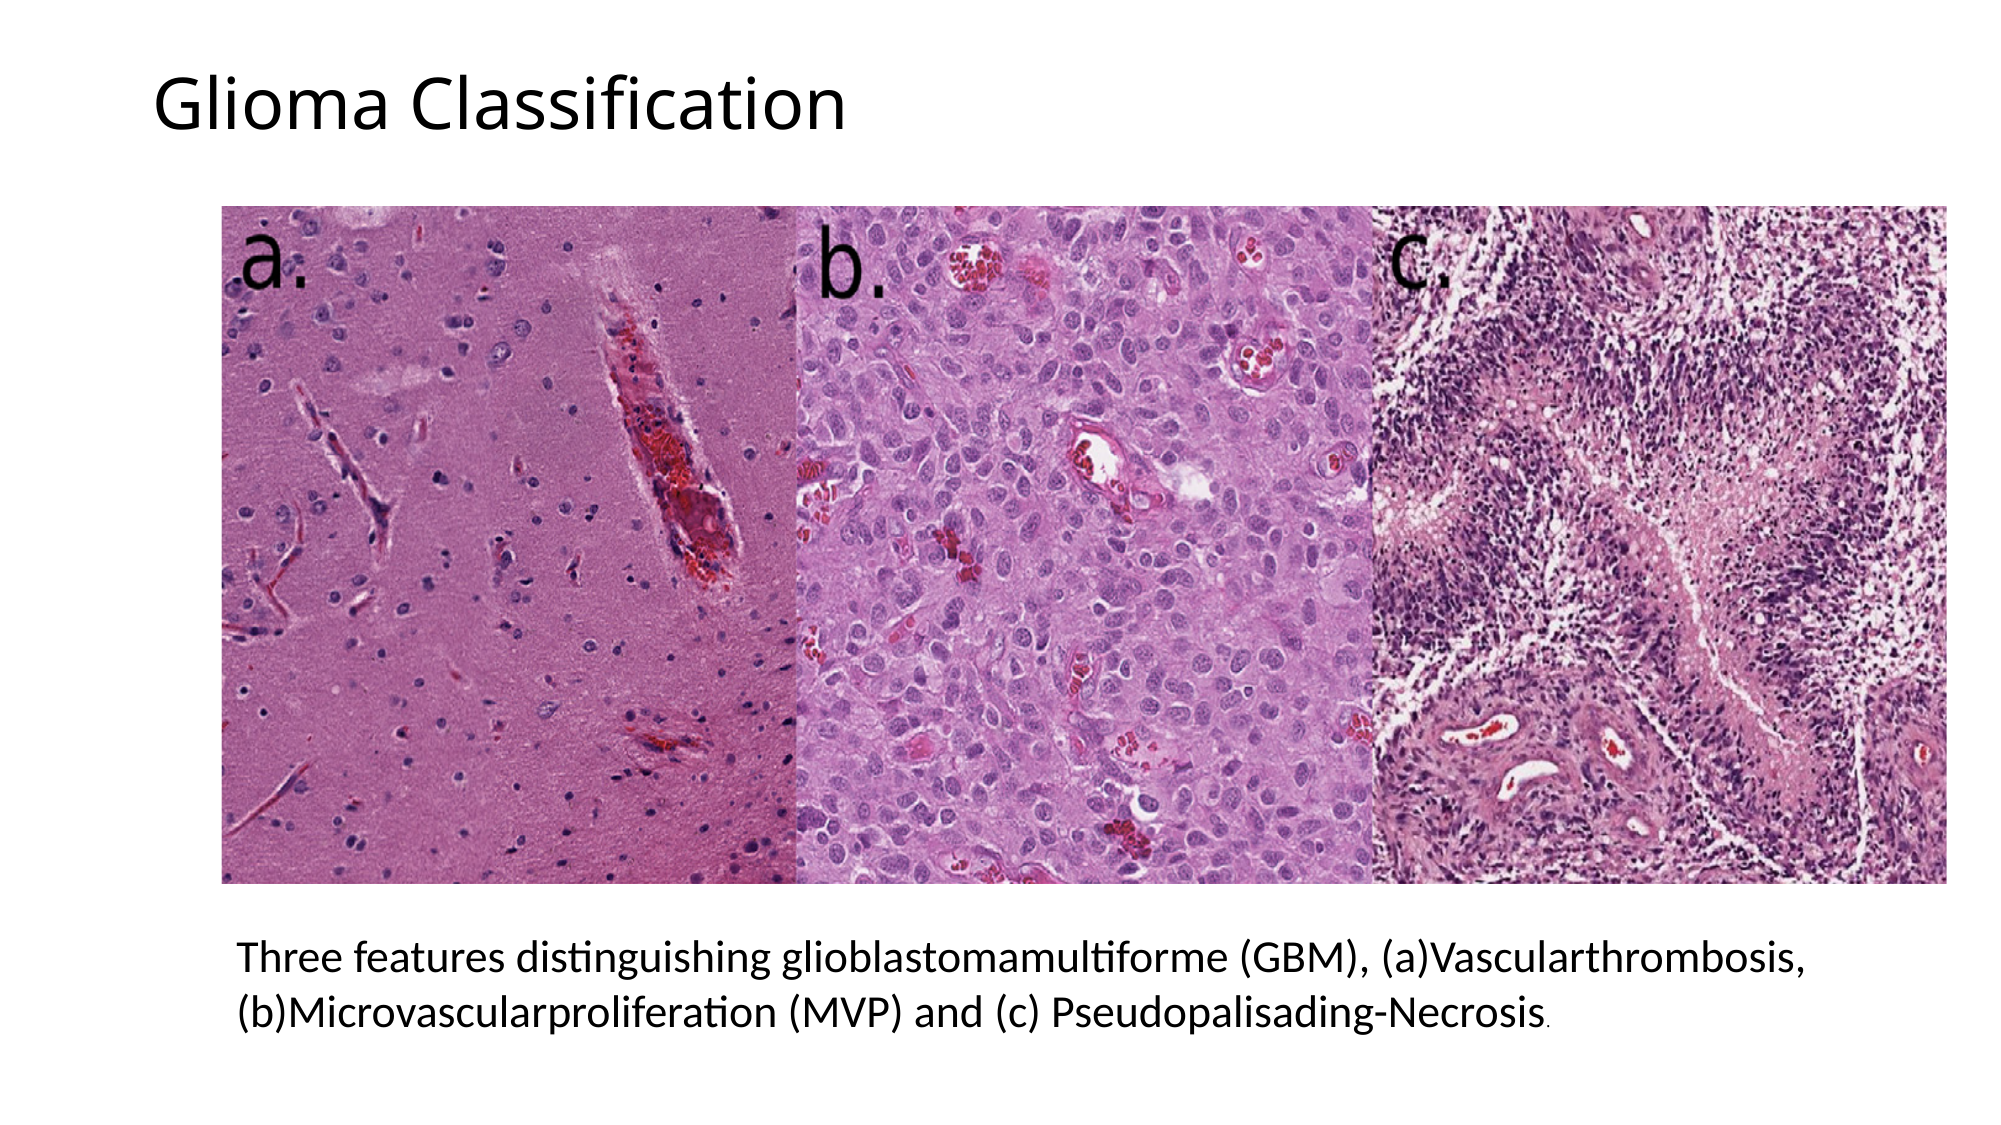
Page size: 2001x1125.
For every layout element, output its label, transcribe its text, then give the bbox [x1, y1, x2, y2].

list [221, 205, 1947, 884]
text_box Three features distinguishing glioblastomamultiforme (GBM), (a)Vascularthrombosis, (b)Microvascularproliferation (MVP) and (c) Pseudopalisading-Necrosis. [221, 919, 1947, 1045]
title Glioma Classification [137, 59, 1863, 153]
